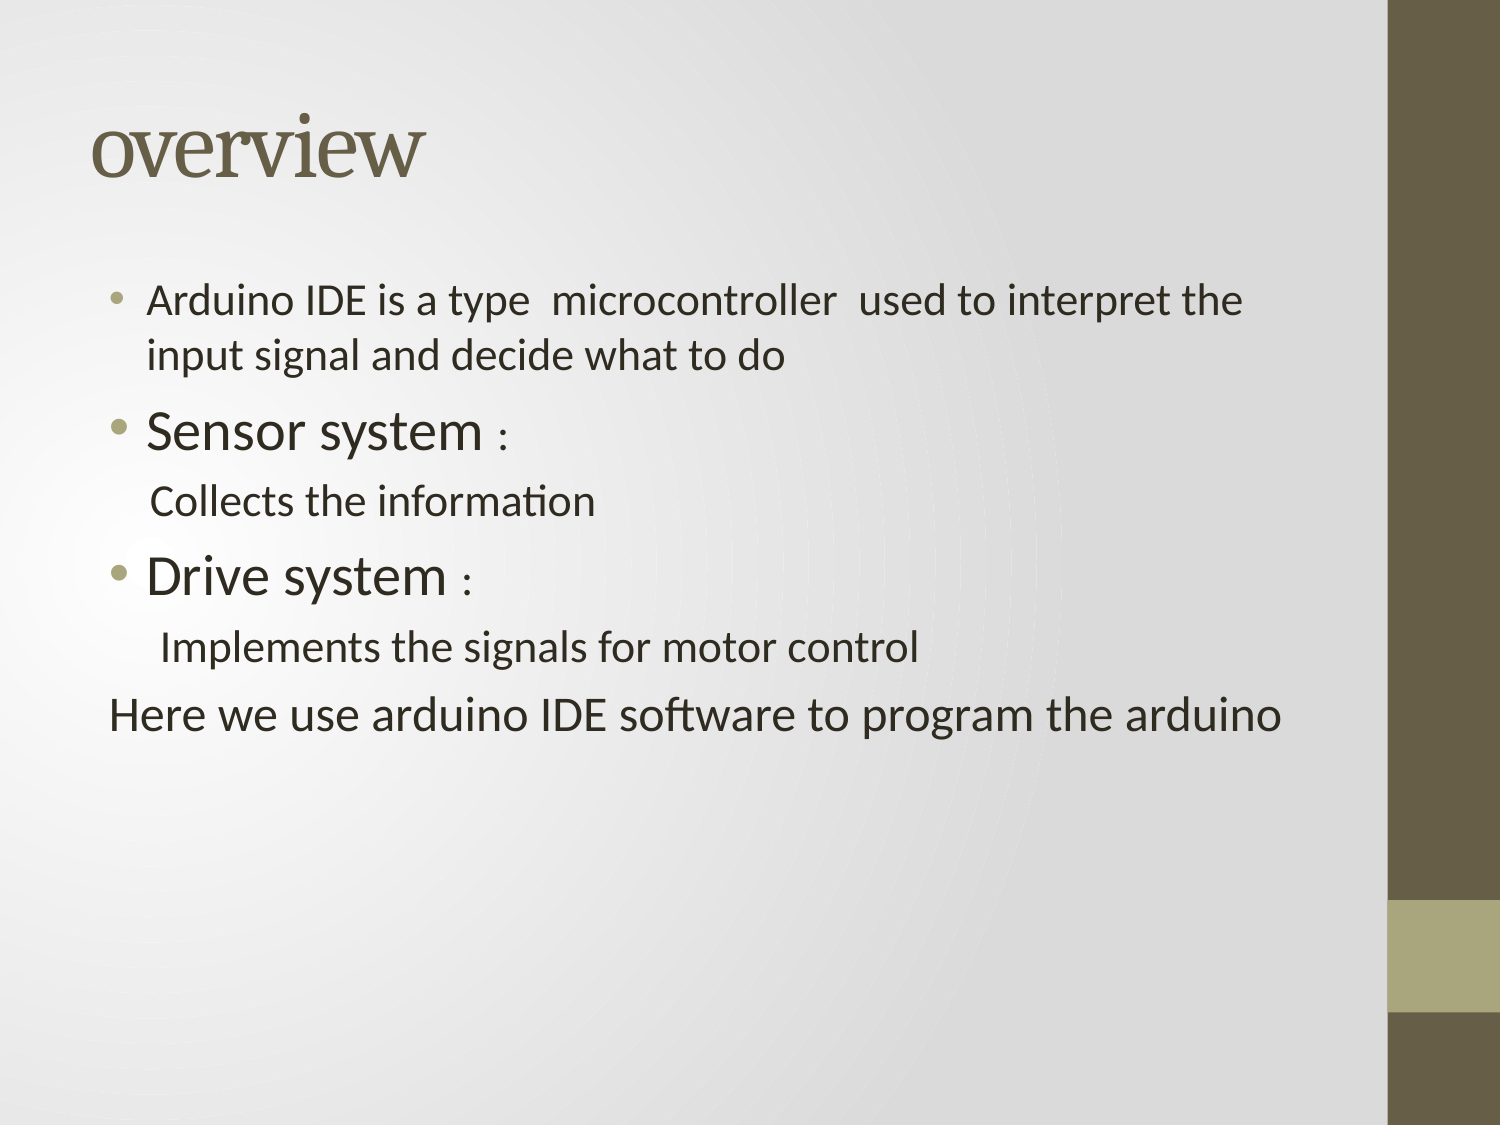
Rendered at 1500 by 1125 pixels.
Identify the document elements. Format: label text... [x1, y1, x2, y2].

title overview [75, 45, 1325, 233]
list Arduino IDE is a type microcontroller used to interpret the input signal and decide what to do Sensor system : Collects the information Drive system : Implements the signals for motor control Here we use arduino IDE software to program the arduino [75, 262, 1325, 1050]
